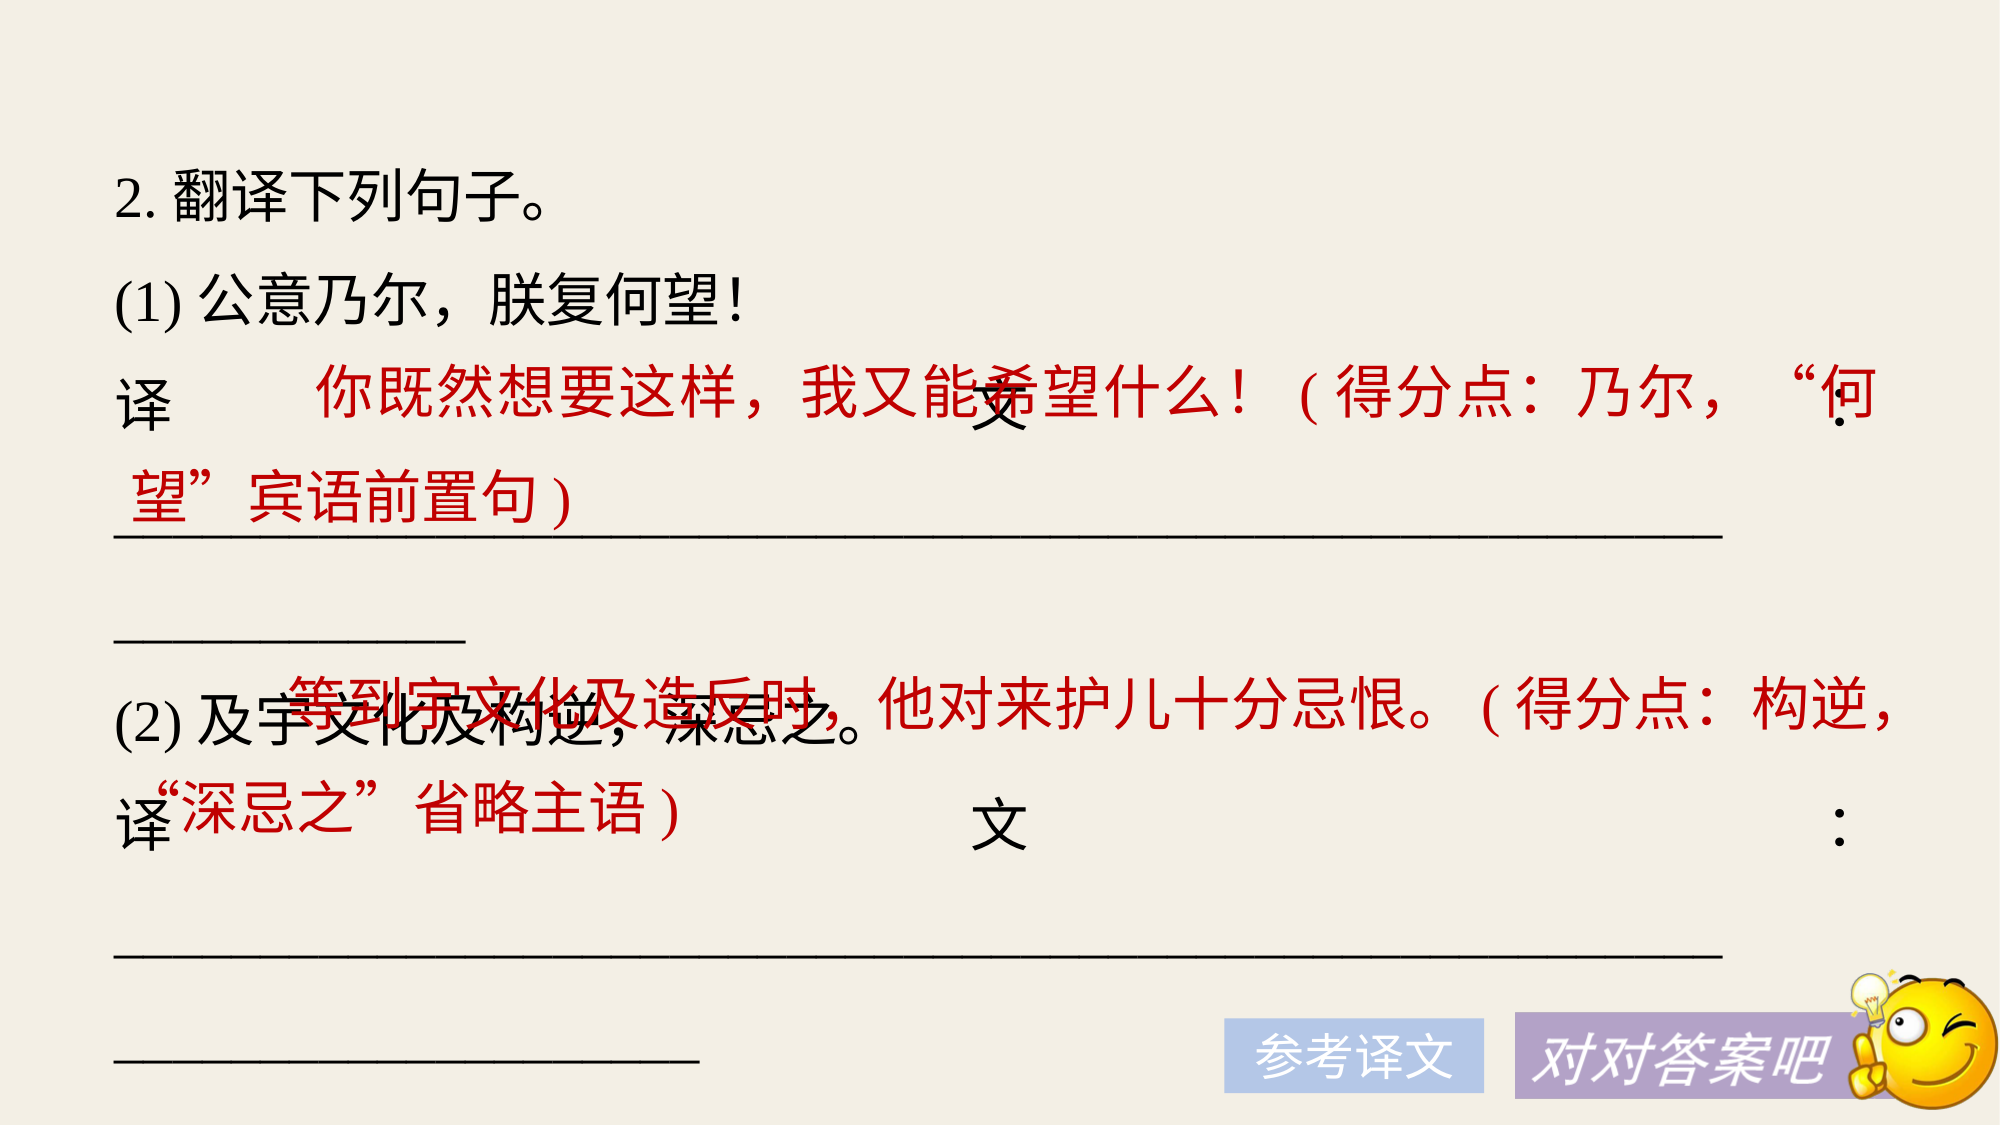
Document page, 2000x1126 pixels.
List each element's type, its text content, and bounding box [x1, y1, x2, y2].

text_box 参考译文 [1224, 1018, 1485, 1094]
text_box 2.翻译下列句子。 (1)公意乃尔，朕复何望！ 译文：_______________________________________________________ ____________ (2)及宇文化及构逆，深忌之。 译文：_______________________________________________________ ____________________ [94, 113, 1918, 1079]
text_box 你既然想要这样，我又能希望什么！(得分点：乃尔，“何望”宾语前置句) [110, 309, 1898, 540]
text_box 等到宇文化及造反时，他对来护儿十分忌恨。(得分点：构逆，“深忌之”省略主语) [102, 621, 1889, 852]
picture [1495, 968, 1999, 1125]
